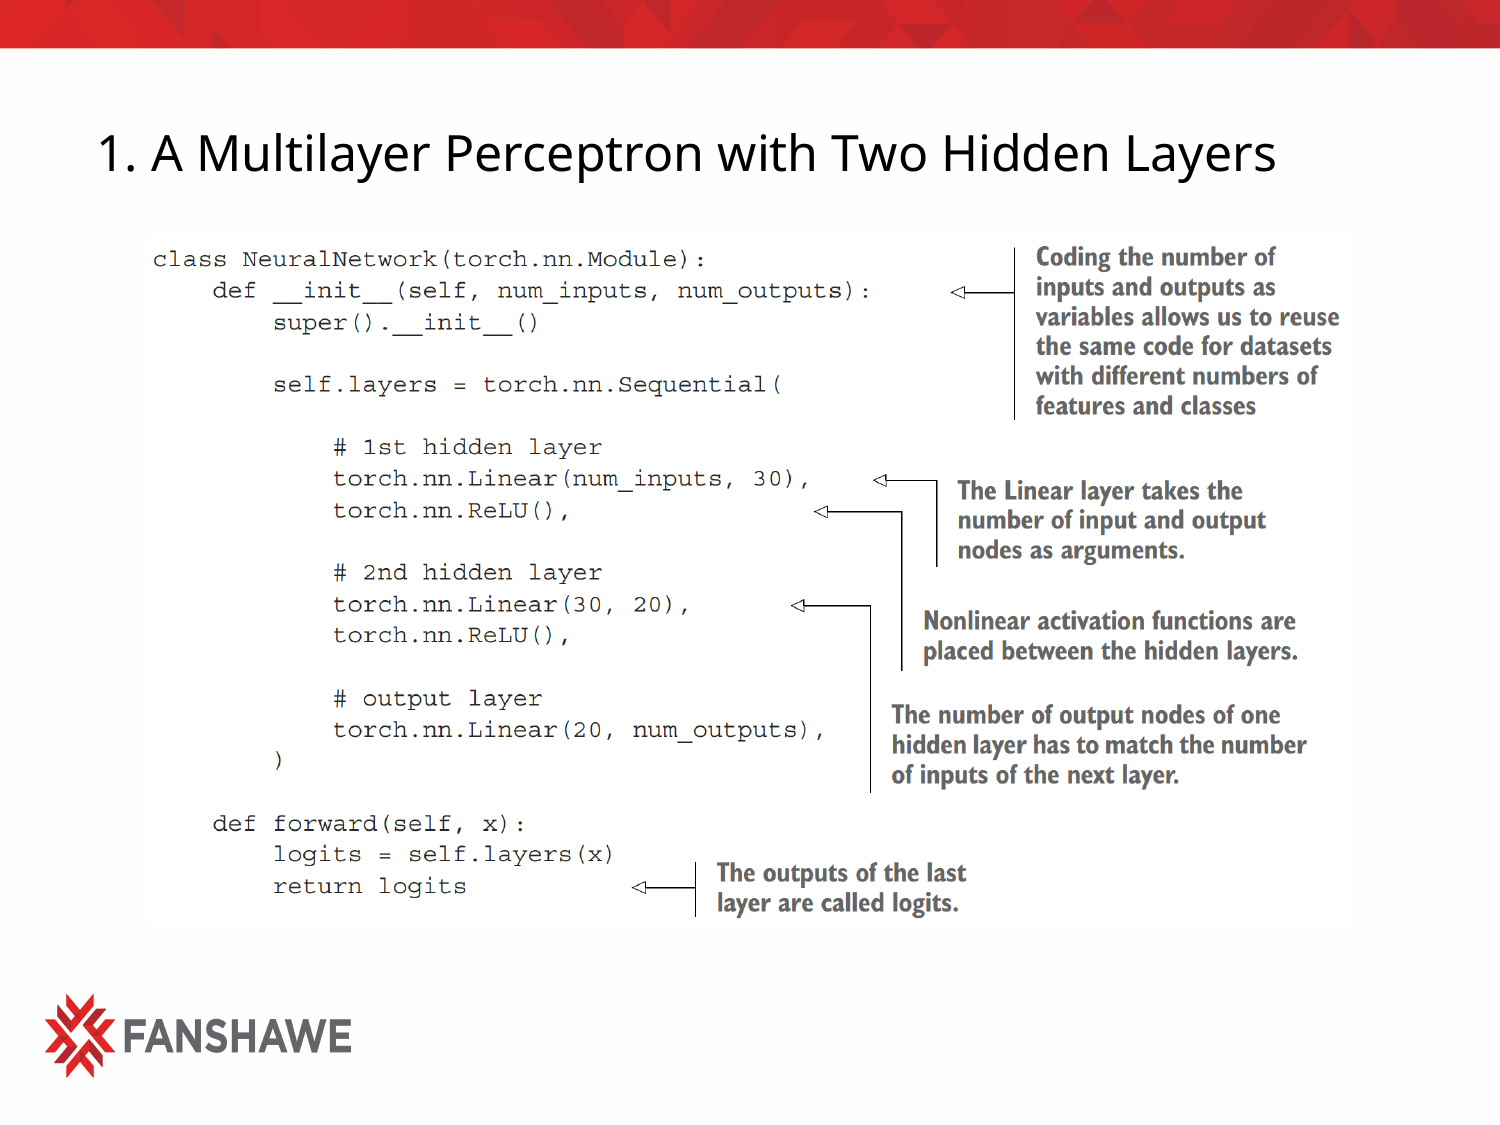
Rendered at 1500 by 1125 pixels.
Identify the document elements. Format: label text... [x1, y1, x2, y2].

picture [0, 0, 1500, 1125]
title 1. A Multilayer Perceptron with Two Hidden Layers [81, 59, 1419, 243]
